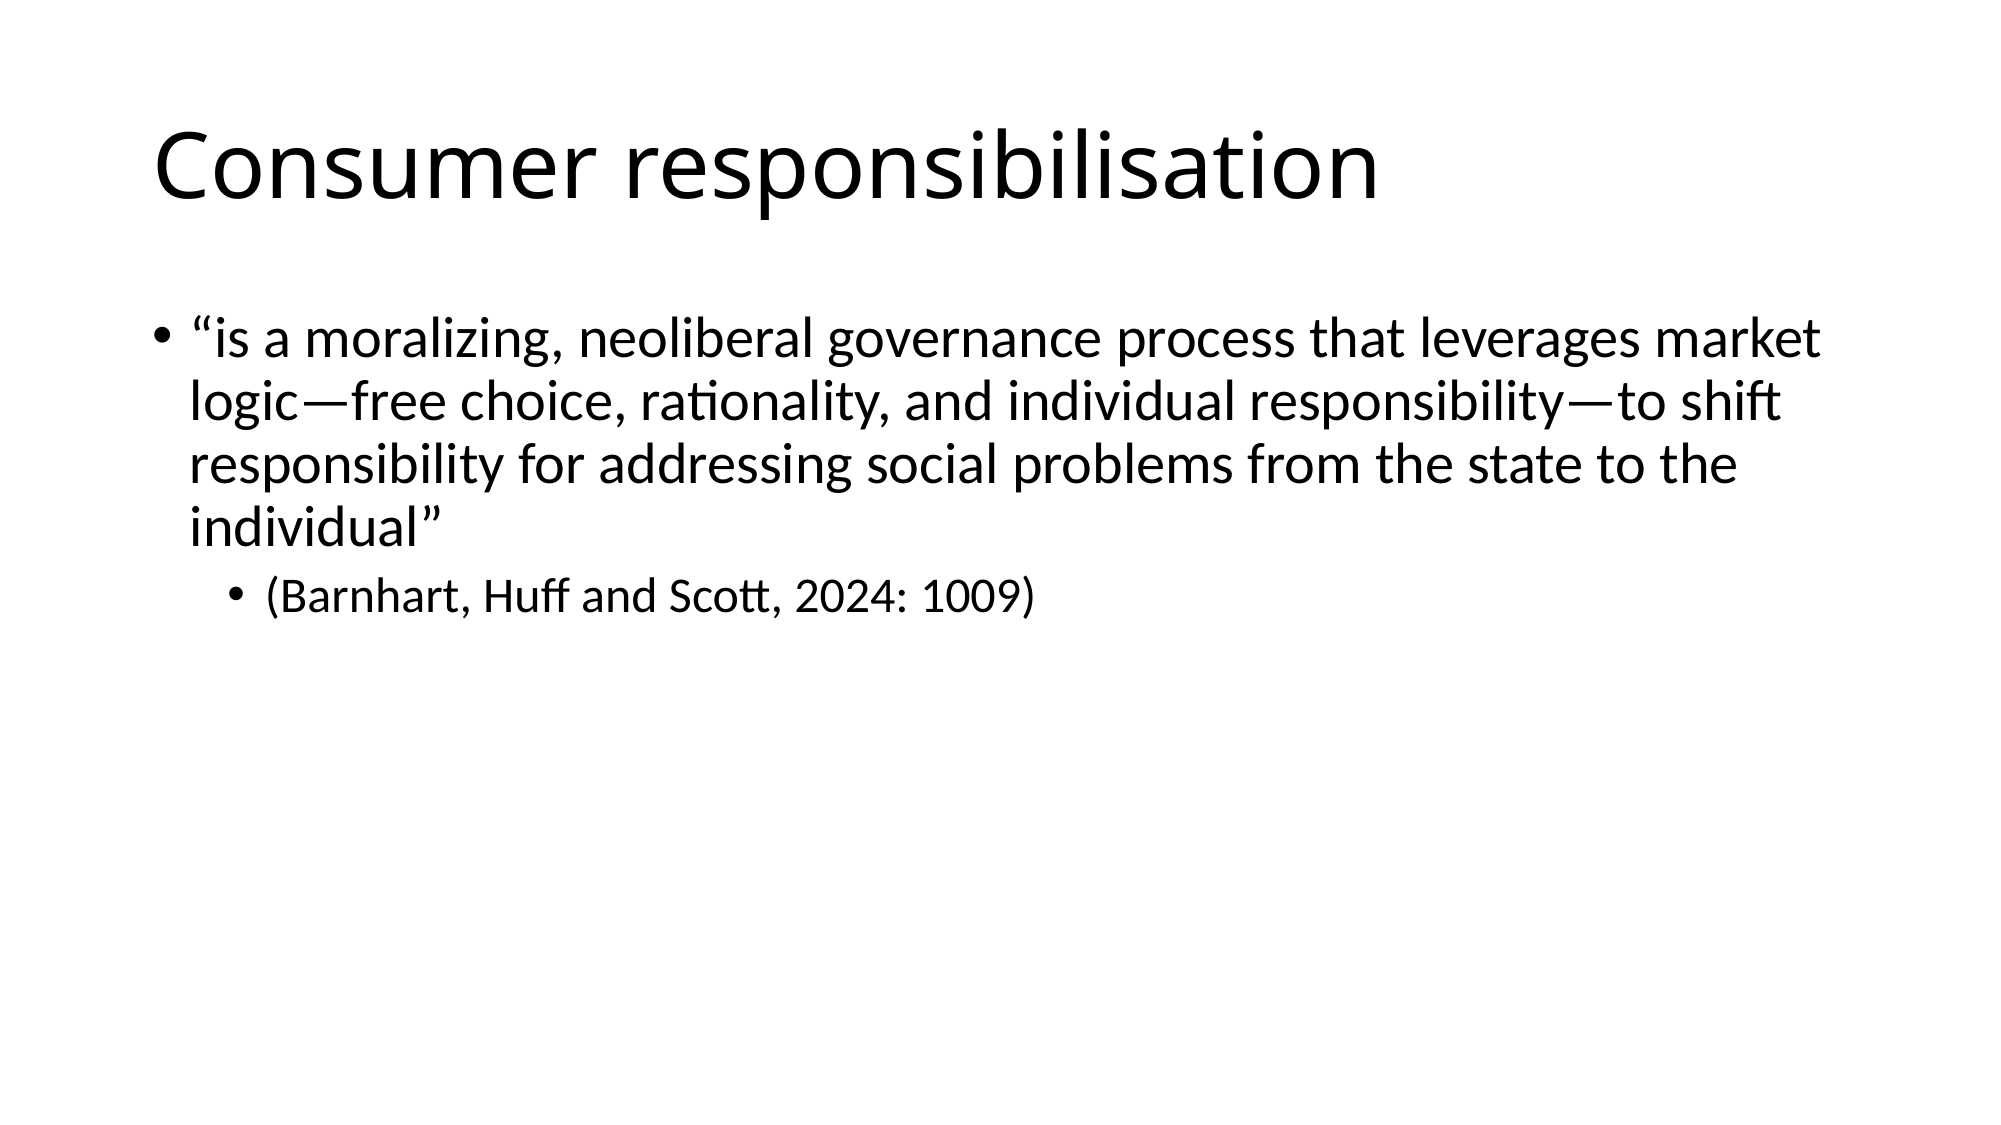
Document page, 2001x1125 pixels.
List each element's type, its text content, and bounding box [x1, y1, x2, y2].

title Consumer responsibilisation [137, 59, 1863, 278]
list “is a moralizing, neoliberal governance process that leverages market logic—free choice, rationality, and individual responsibility—to shift responsibility for addressing social problems from the state to the individual” (Barnhart, Huff and Scott, 2024: 1009) [137, 299, 1863, 1014]
